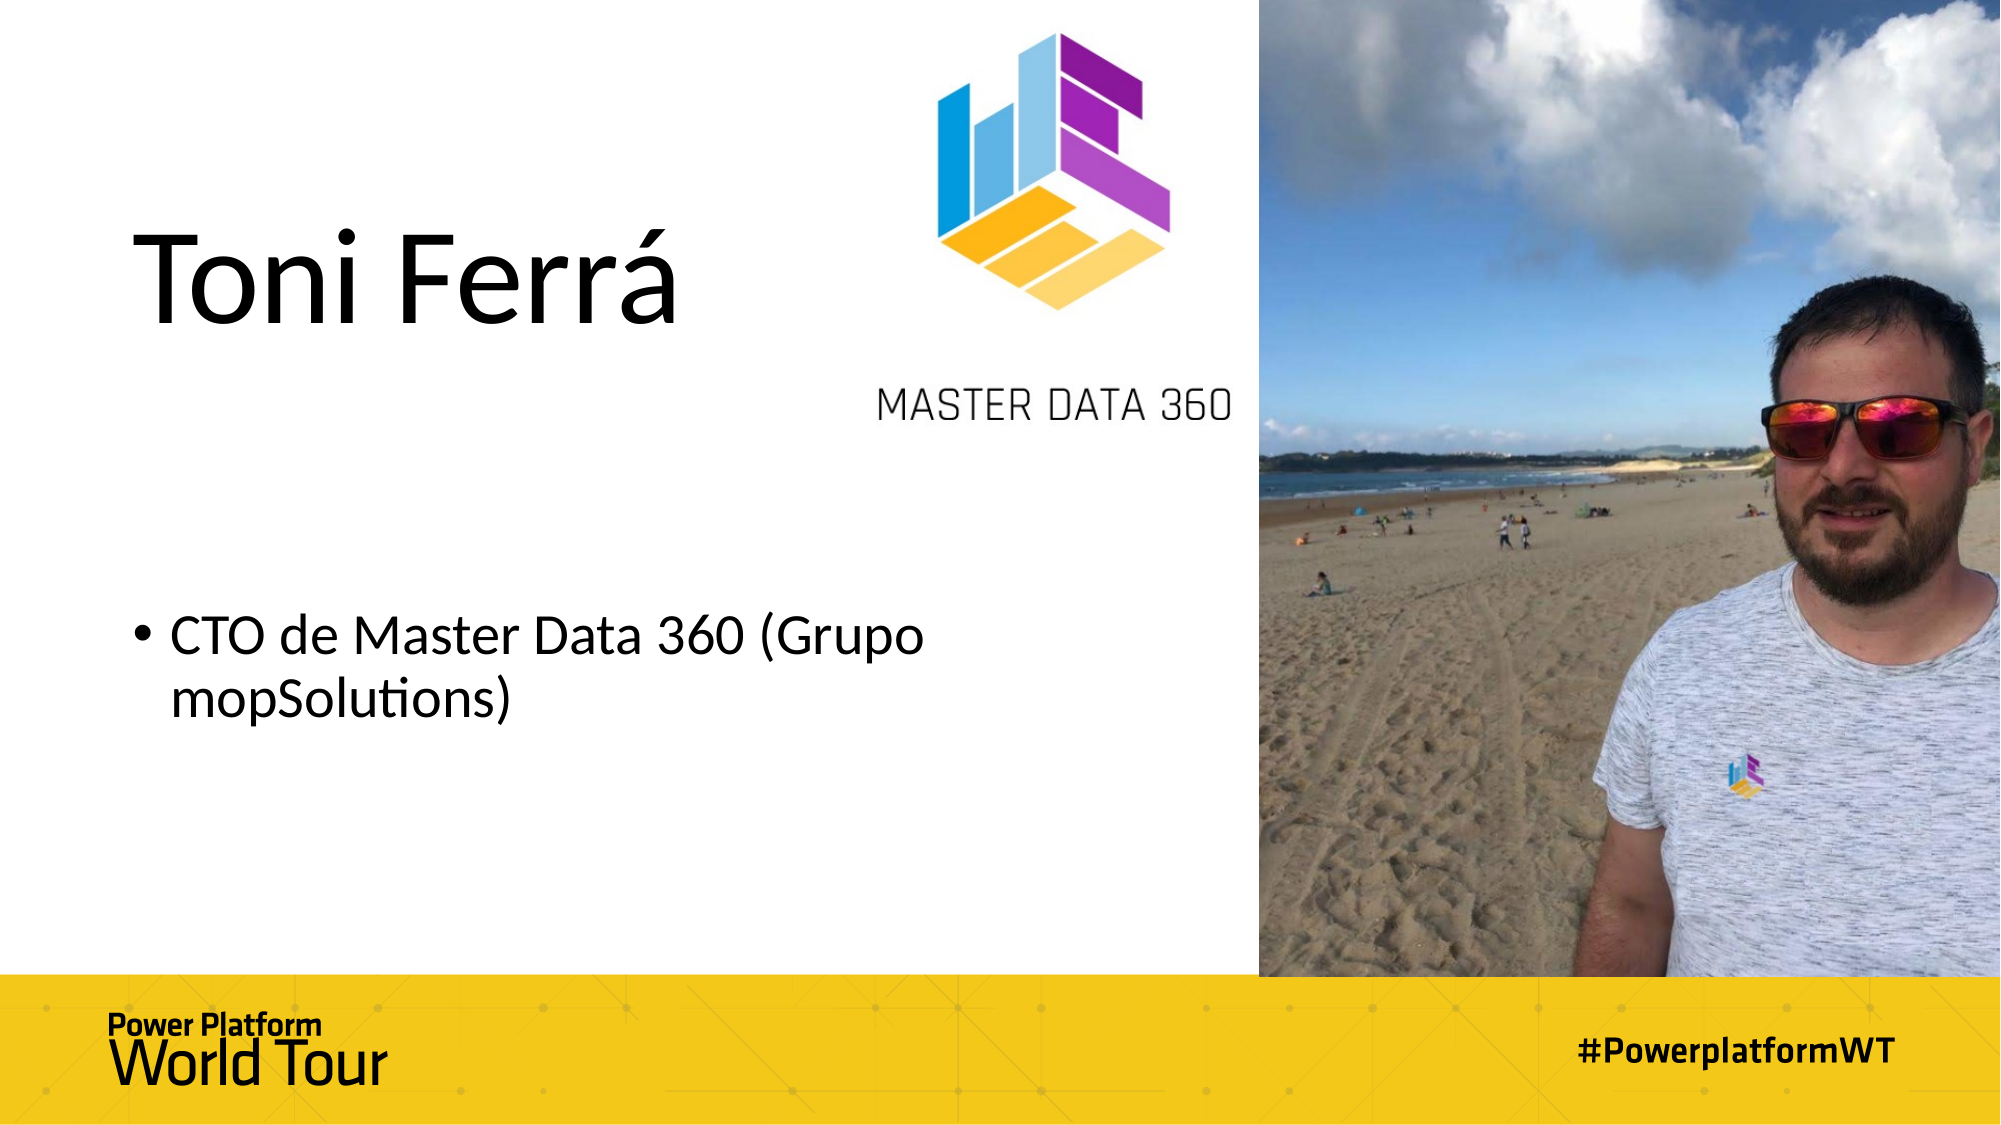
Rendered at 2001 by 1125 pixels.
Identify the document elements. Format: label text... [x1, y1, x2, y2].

title Toni Ferrá [117, 197, 1000, 506]
picture [0, 0, 2001, 1125]
text_box CTO de Master Data 360 (Grupo mopSolutions) [117, 506, 1236, 935]
